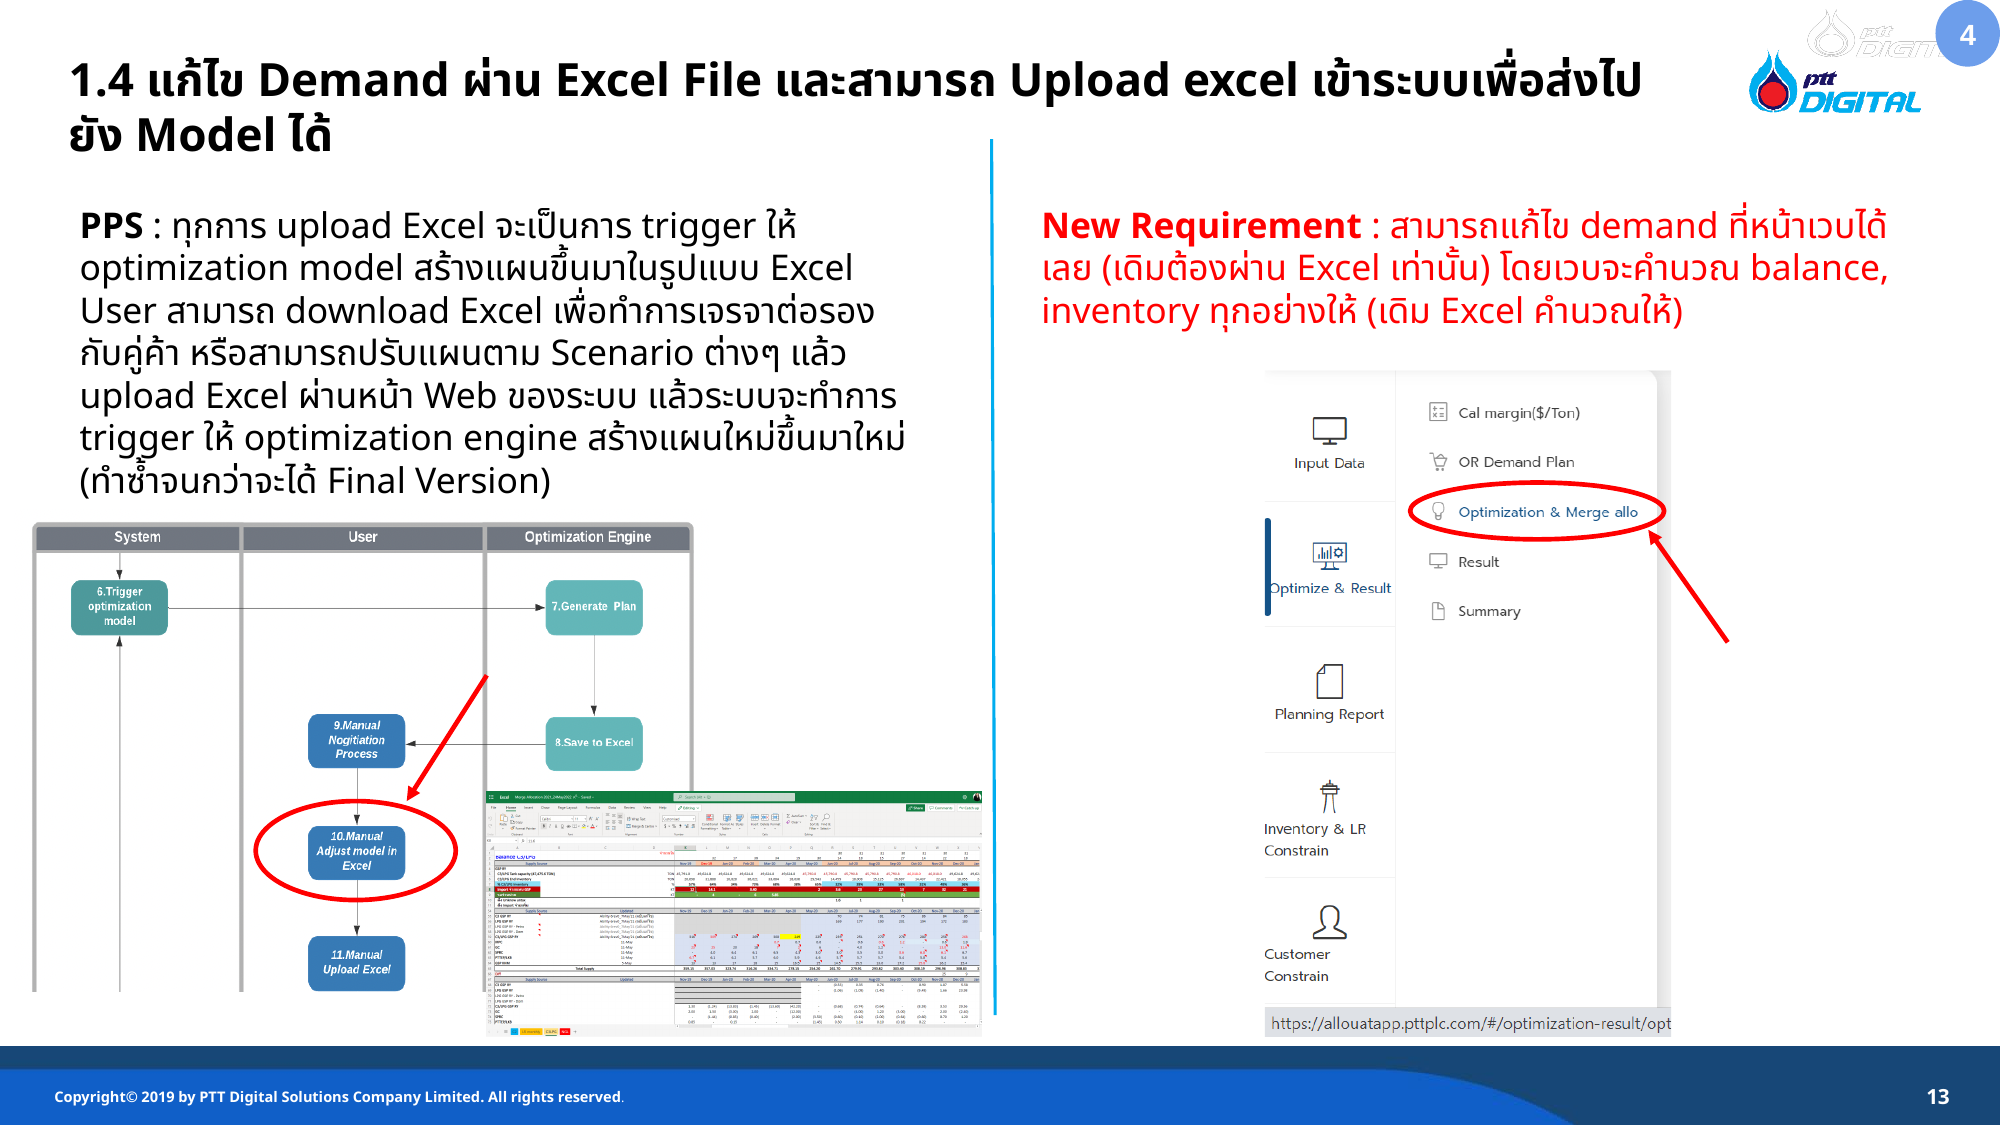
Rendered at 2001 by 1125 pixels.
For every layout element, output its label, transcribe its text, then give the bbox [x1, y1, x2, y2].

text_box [991, 138, 996, 1016]
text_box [1648, 529, 1728, 643]
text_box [406, 675, 487, 802]
list PPS : ทุกการ upload Excel จะเป็นการ trigger ให้ optimization model สร้างแผนขึ้นมาในรูปแบบ Excel User สามารถ download Excel เพื่อทำการเจรจาต่อรองกับคู่ค้า หรือสามารถปรับแผนตาม Scenario ต่างๆ แล้ว upload Excel ผ่านหน้า Web ของระบบ แล้วระบบจะทำการ trigger ให้ optimization engine สร้างแผนใหม่ขึ้นมาใหม่ (ทำซ้ำจนกว่าจะได้ Final Version) [64, 195, 930, 563]
text_box New Requirement : สามารถแก้ไข demand ที่หน้าเวบได้เลย (เดิมต้องผ่าน Excel เท่านั้น) โดยเวบจะคำนวณ balance, inventory ทุกอย่างให้ (เดิม Excel คำนวณให้) [1026, 195, 1910, 381]
list 1.4 แก้ไข Demand ผ่าน Excel File และสามารถ Upload excel เข้าระบบเพื่อส่งไปยัง Model ได้ [53, 43, 1665, 174]
picture [14, 509, 982, 1037]
picture [0, 1046, 2000, 1125]
picture [1264, 364, 1672, 1037]
slide_number 13 [1891, 1076, 1985, 1119]
picture [1744, 0, 1977, 135]
text_box 4 [1935, 0, 2000, 67]
